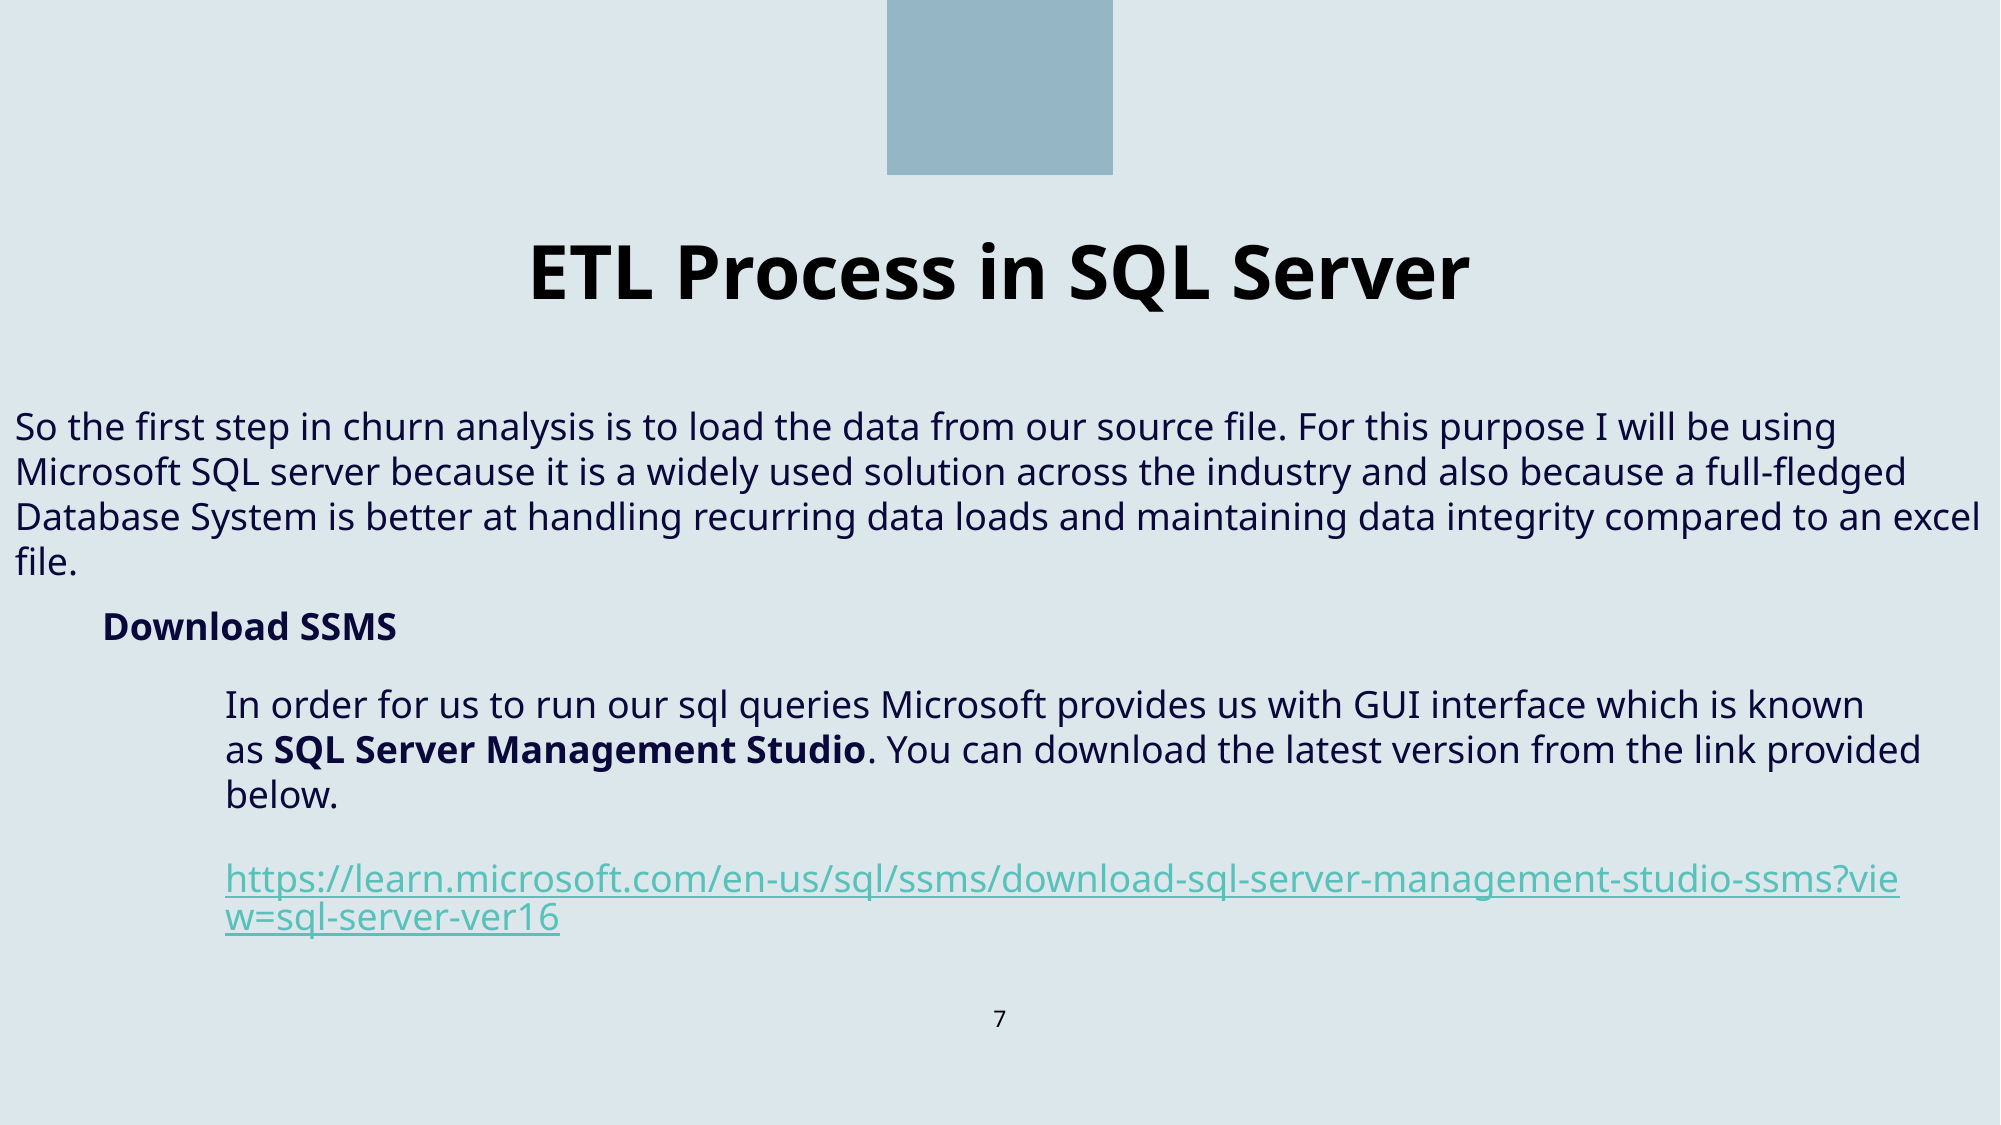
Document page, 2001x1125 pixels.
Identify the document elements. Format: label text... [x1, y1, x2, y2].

text_box So the first step in churn analysis is to load the data from our source file. For this purpose I will be using Microsoft SQL server because it is a widely used solution across the industry and also because a full-fledged Database System is better at handling recurring data loads and maintaining data integrity compared to an excel file. [0, 395, 2000, 591]
text_box https://learn.microsoft.com/en-us/sql/ssms/download-sql-server-management-studio-ssms?view=sql-server-ver16 [210, 847, 1932, 914]
text_box In order for us to run our sql queries Microsoft provides us with GUI interface which is known as SQL Server Management Studio. You can download the latest version from the link provided below. [210, 673, 1972, 824]
slide_number 7 [908, 916, 1092, 1125]
title ETL Process in SQL Server [210, 296, 1790, 332]
text_box Download SSMS [87, 596, 1092, 656]
